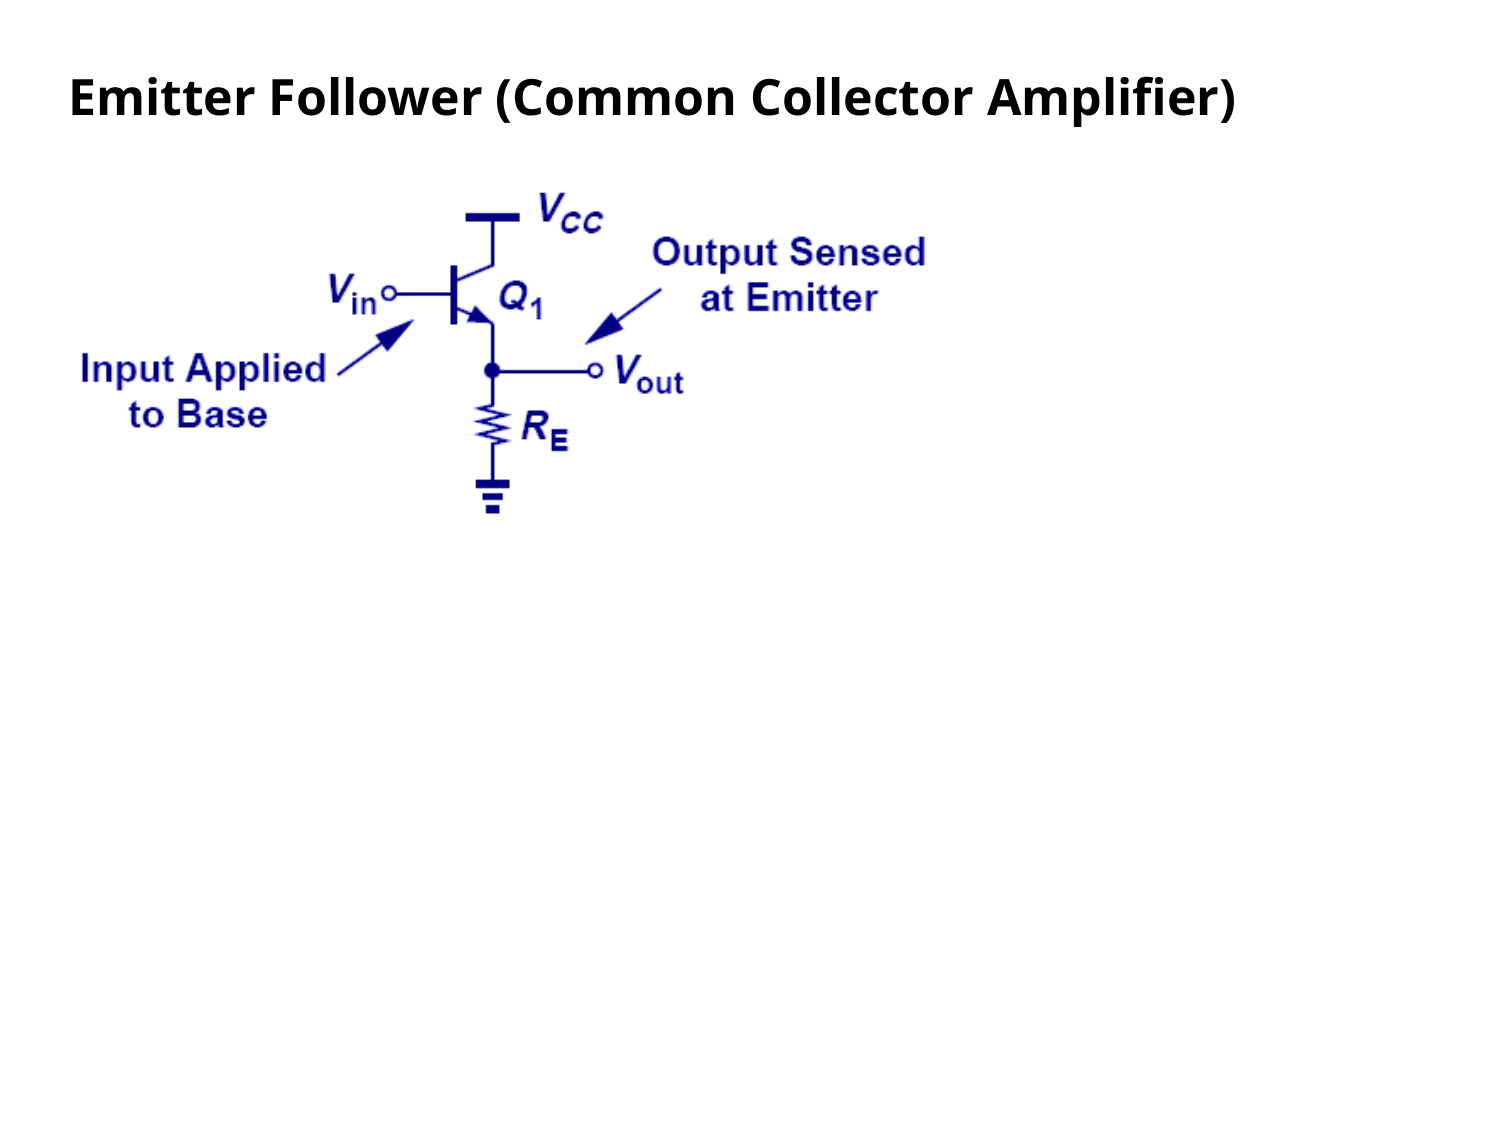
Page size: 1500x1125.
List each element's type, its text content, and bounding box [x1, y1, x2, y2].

title Emitter Follower (Common Collector Amplifier) [53, 54, 1341, 138]
picture [56, 177, 931, 530]
